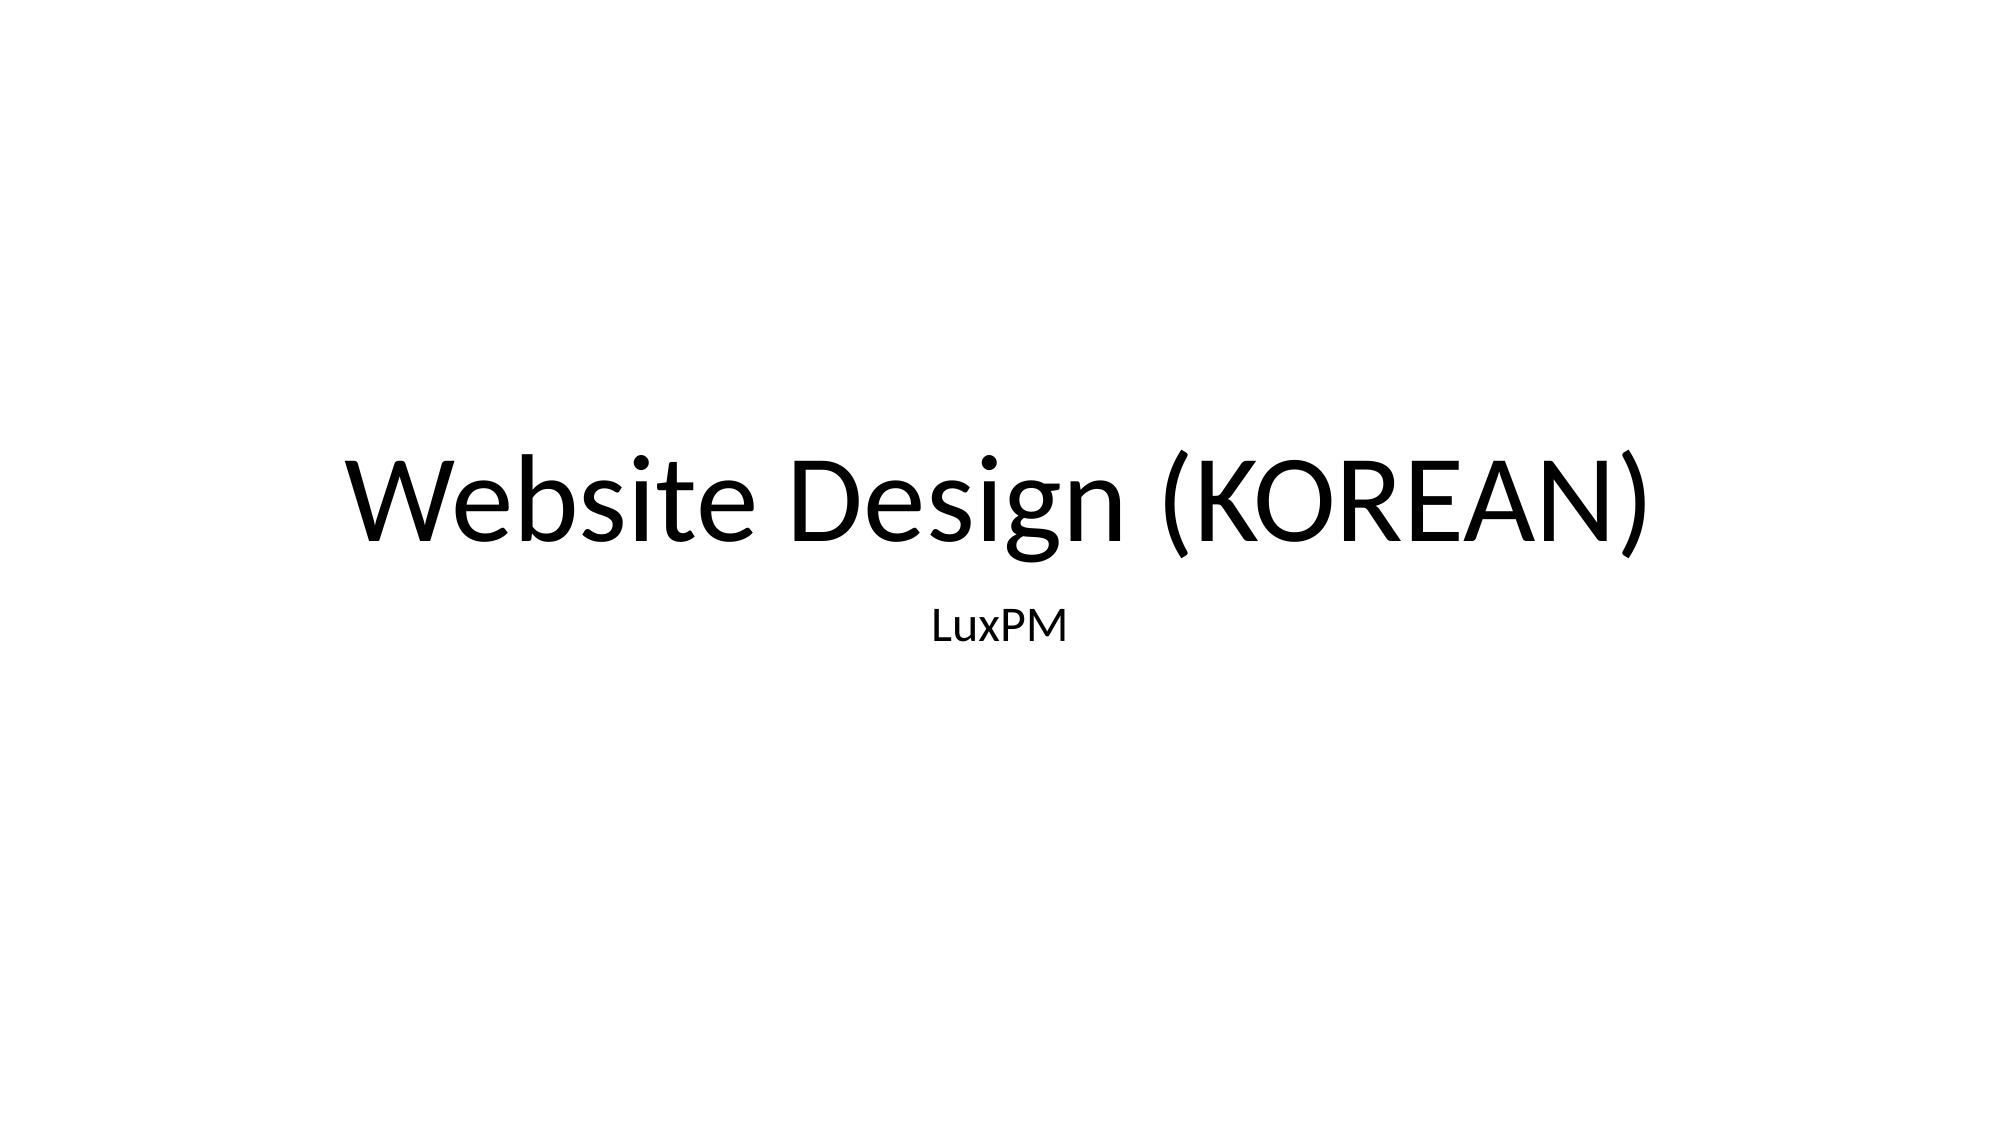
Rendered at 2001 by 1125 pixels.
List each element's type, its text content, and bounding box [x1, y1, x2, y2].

title Website Design (KOREAN) [249, 184, 1750, 576]
subtitle LuxPM [249, 590, 1750, 863]
